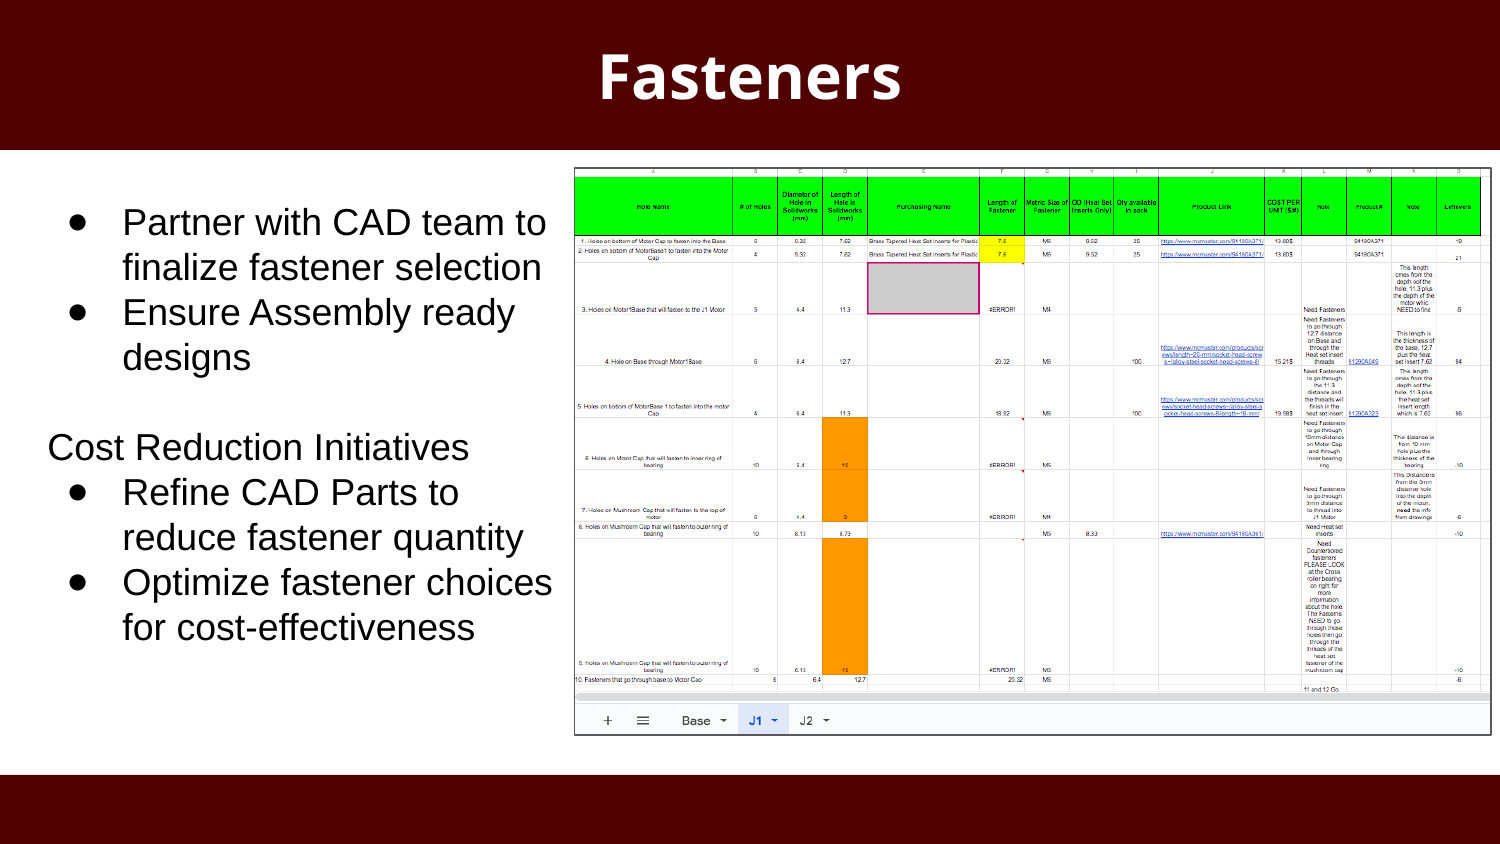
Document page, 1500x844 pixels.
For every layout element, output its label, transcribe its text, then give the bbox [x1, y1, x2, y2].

picture [574, 168, 1491, 735]
title [0, 774, 1500, 844]
text_box Partner with CAD team to finalize fastener selection Ensure Assembly ready designs Cost Reduction Initiatives Refine CAD Parts to reduce fastener quantity Optimize fastener choices for cost-effectiveness [32, 183, 569, 579]
title Fasteners [0, 0, 1500, 150]
